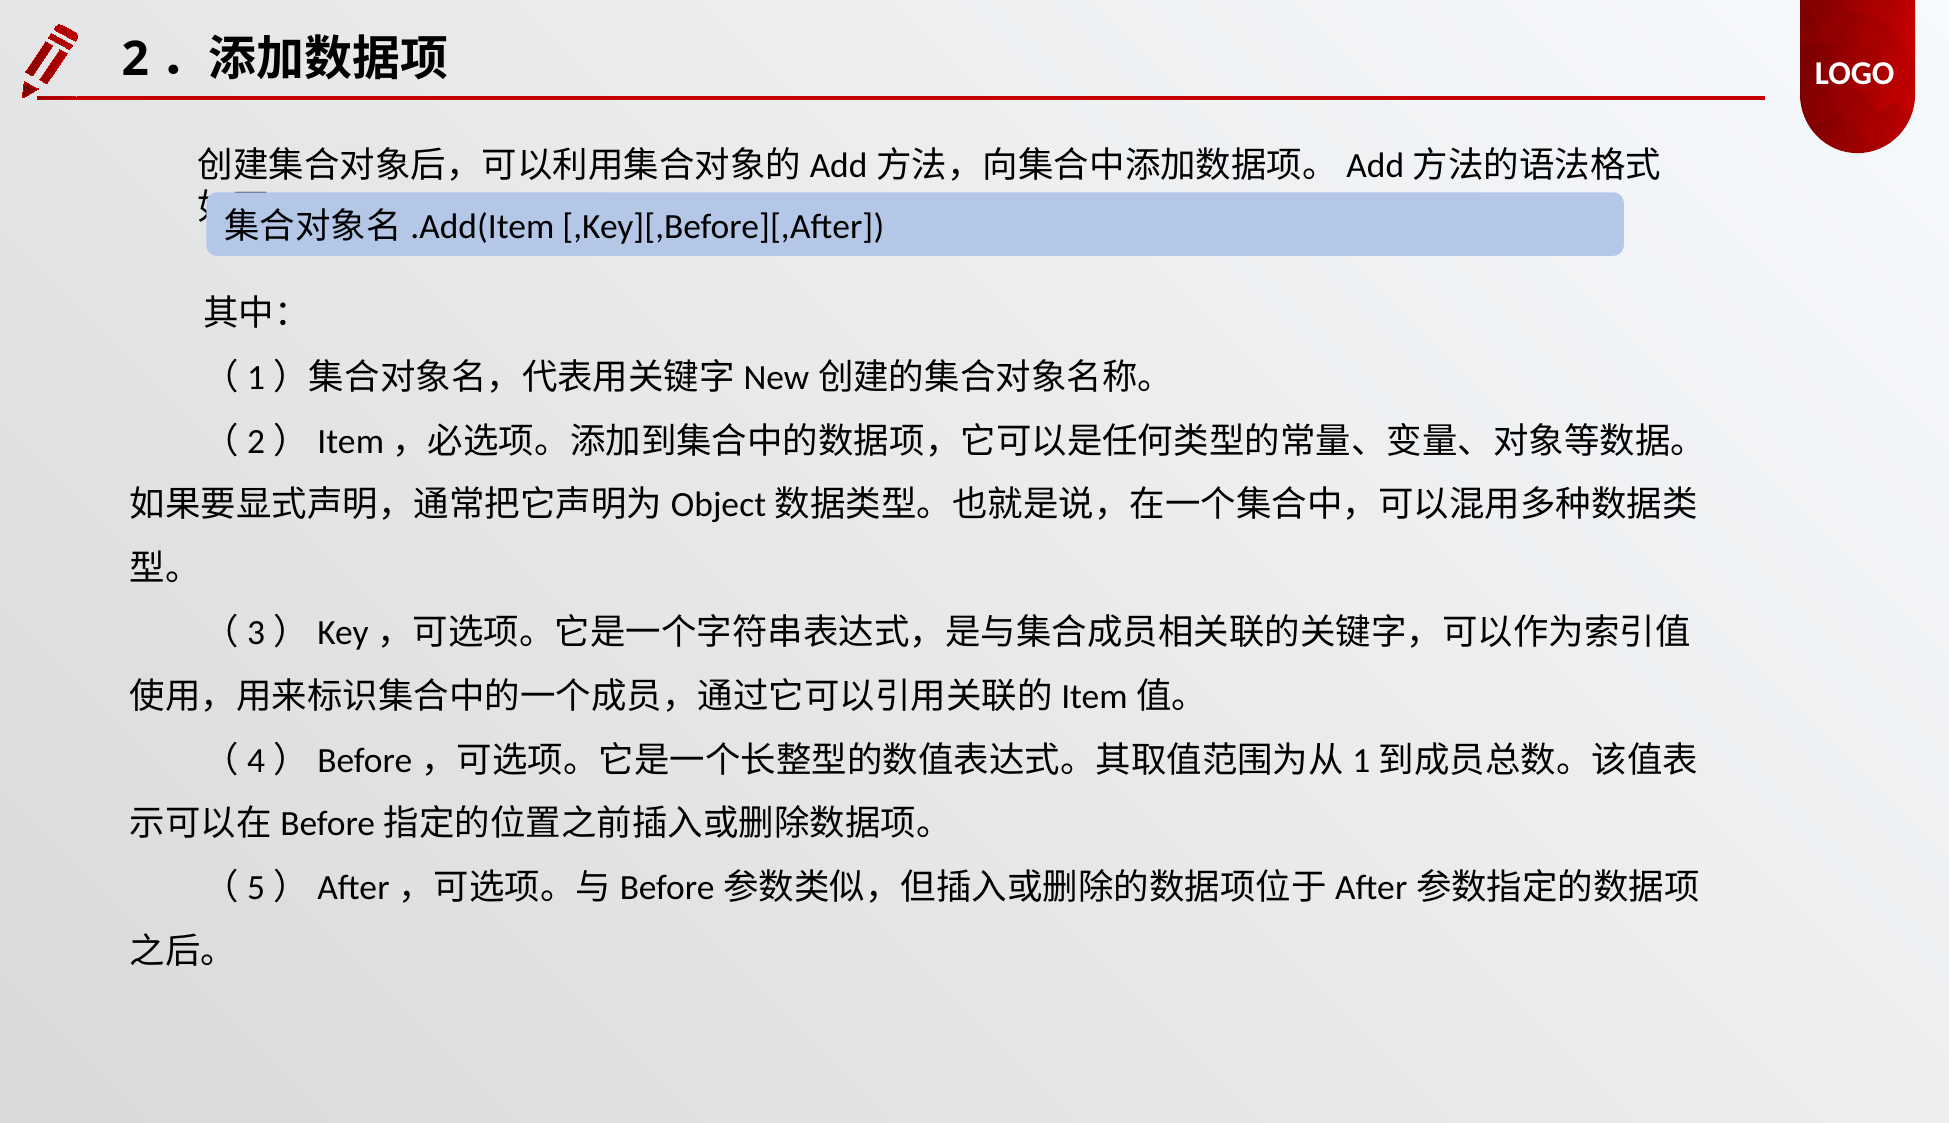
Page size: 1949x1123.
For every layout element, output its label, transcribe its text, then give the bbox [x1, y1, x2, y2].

picture [22, 82, 37, 97]
text_box 2．添加数据项 [101, 17, 682, 95]
picture [1800, 0, 1916, 154]
text_box 集合对象名.Add(Item [,Key][,Before][,After]) [206, 192, 1624, 256]
picture [48, 33, 73, 49]
picture [26, 42, 52, 75]
text_box 创建集合对象后，可以利用集合对象的Add方法，向集合中添加数据项。Add方法的语法格式如下： [183, 134, 1712, 234]
picture [54, 24, 78, 41]
picture [40, 50, 67, 83]
text_box 其中： （1）集合对象名，代表用关键字New创建的集合对象名称。 （2）Item，必选项。添加到集合中的数据项，它可以是任何类型的常量、变量、对象等数据。如果要显式声明，通常把它声明为Object数据类型。也就是说，在一个集合中，可以混用多种数据类型。 （3）Key，可选项。它是一个字符串表达式，是与集合成员相关联的关键字，可以作为索引值使用，用来标识集合中的一个成员，通过它可以引用关联的Item值。 （4）Before，可选项。它是一个长整型的数值表达式。其取值范围为从1到成员总数。该值表示可以在Before指定的位置之前插入或删除数据项。 （5）After，可选项。与Before参数类似，但插入或删除的数据项位于After参数指定的数据项之后。 [115, 261, 1731, 978]
